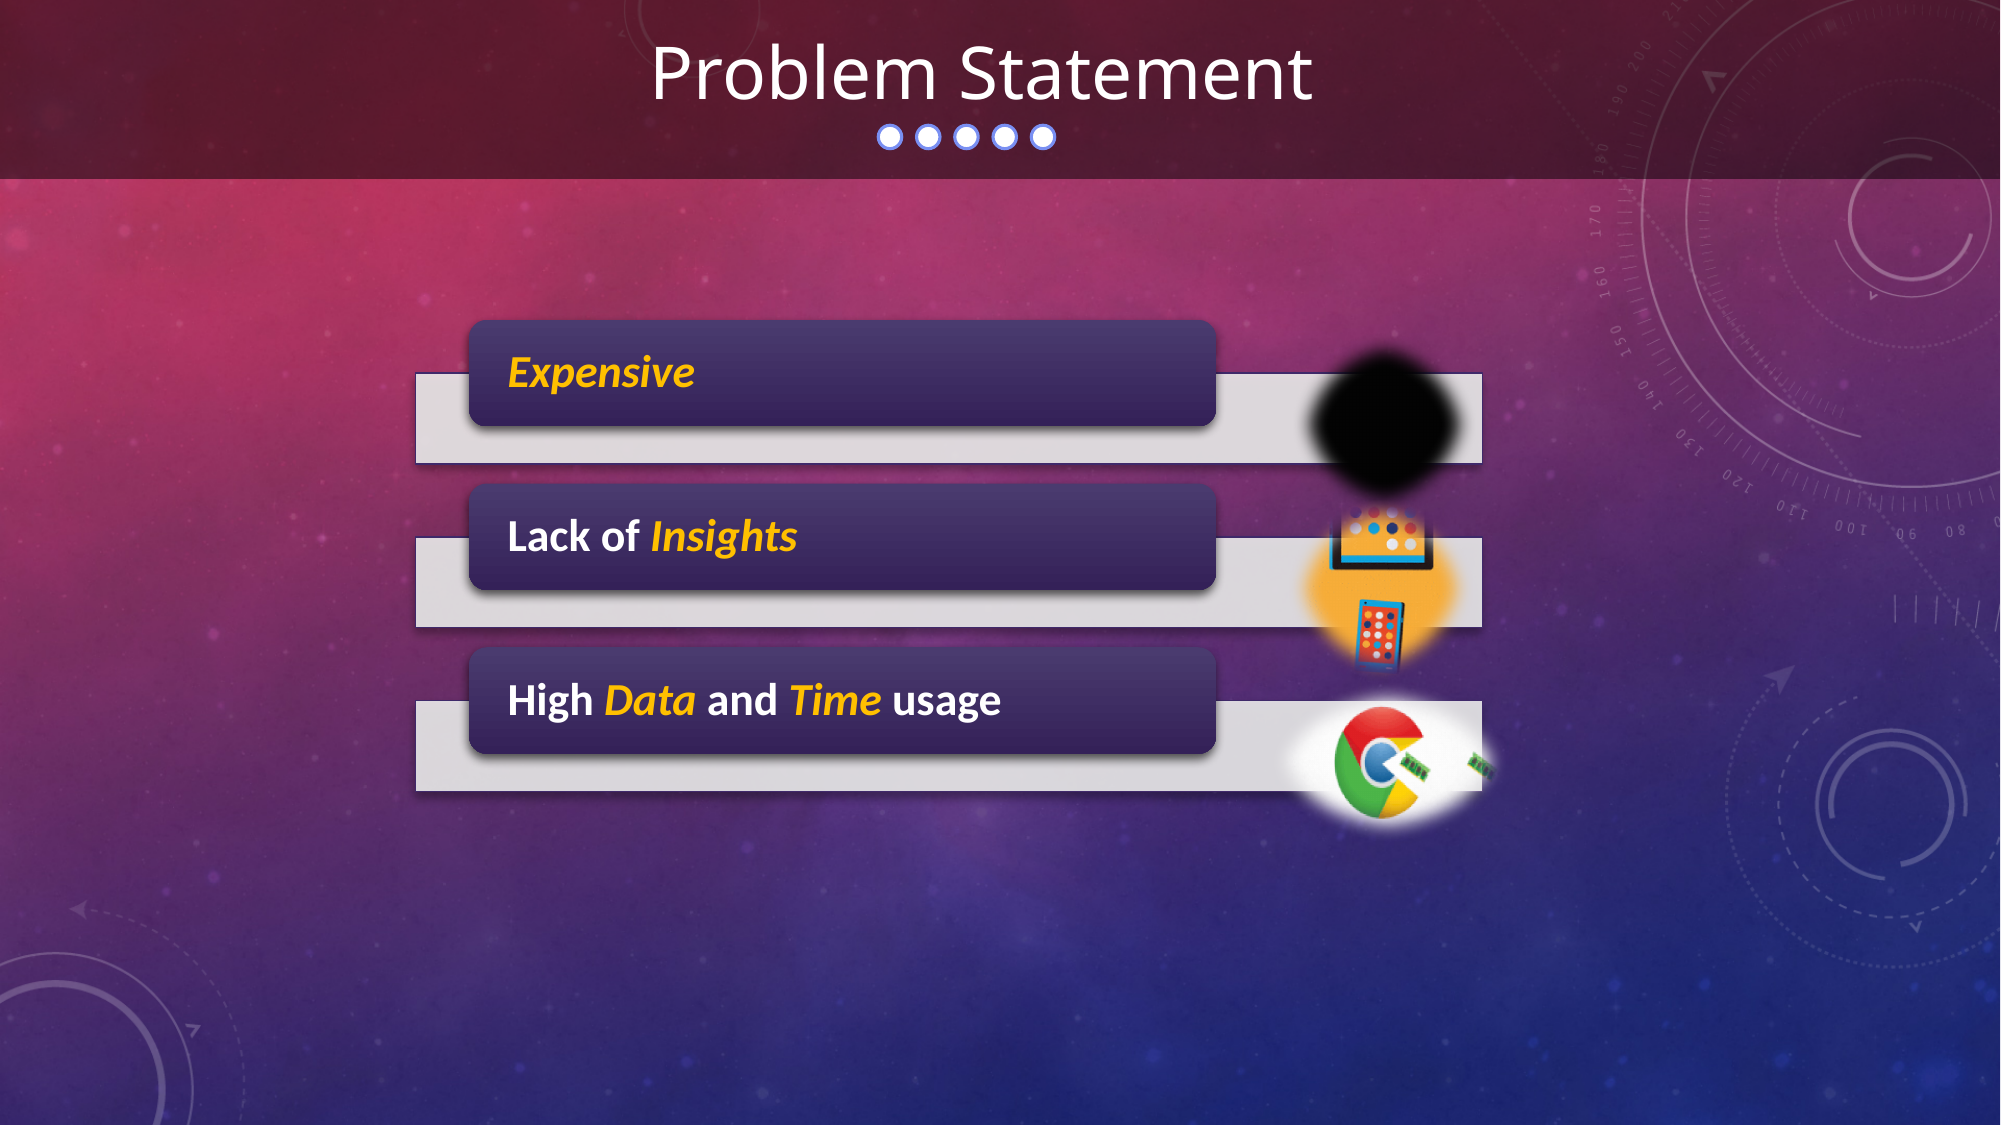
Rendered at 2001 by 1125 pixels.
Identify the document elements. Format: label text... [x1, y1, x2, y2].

text_box Problem Statement [533, 18, 1430, 122]
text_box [878, 124, 1055, 149]
text_box [0, 0, 2000, 179]
picture [0, 0, 2001, 1125]
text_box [415, 318, 1483, 794]
